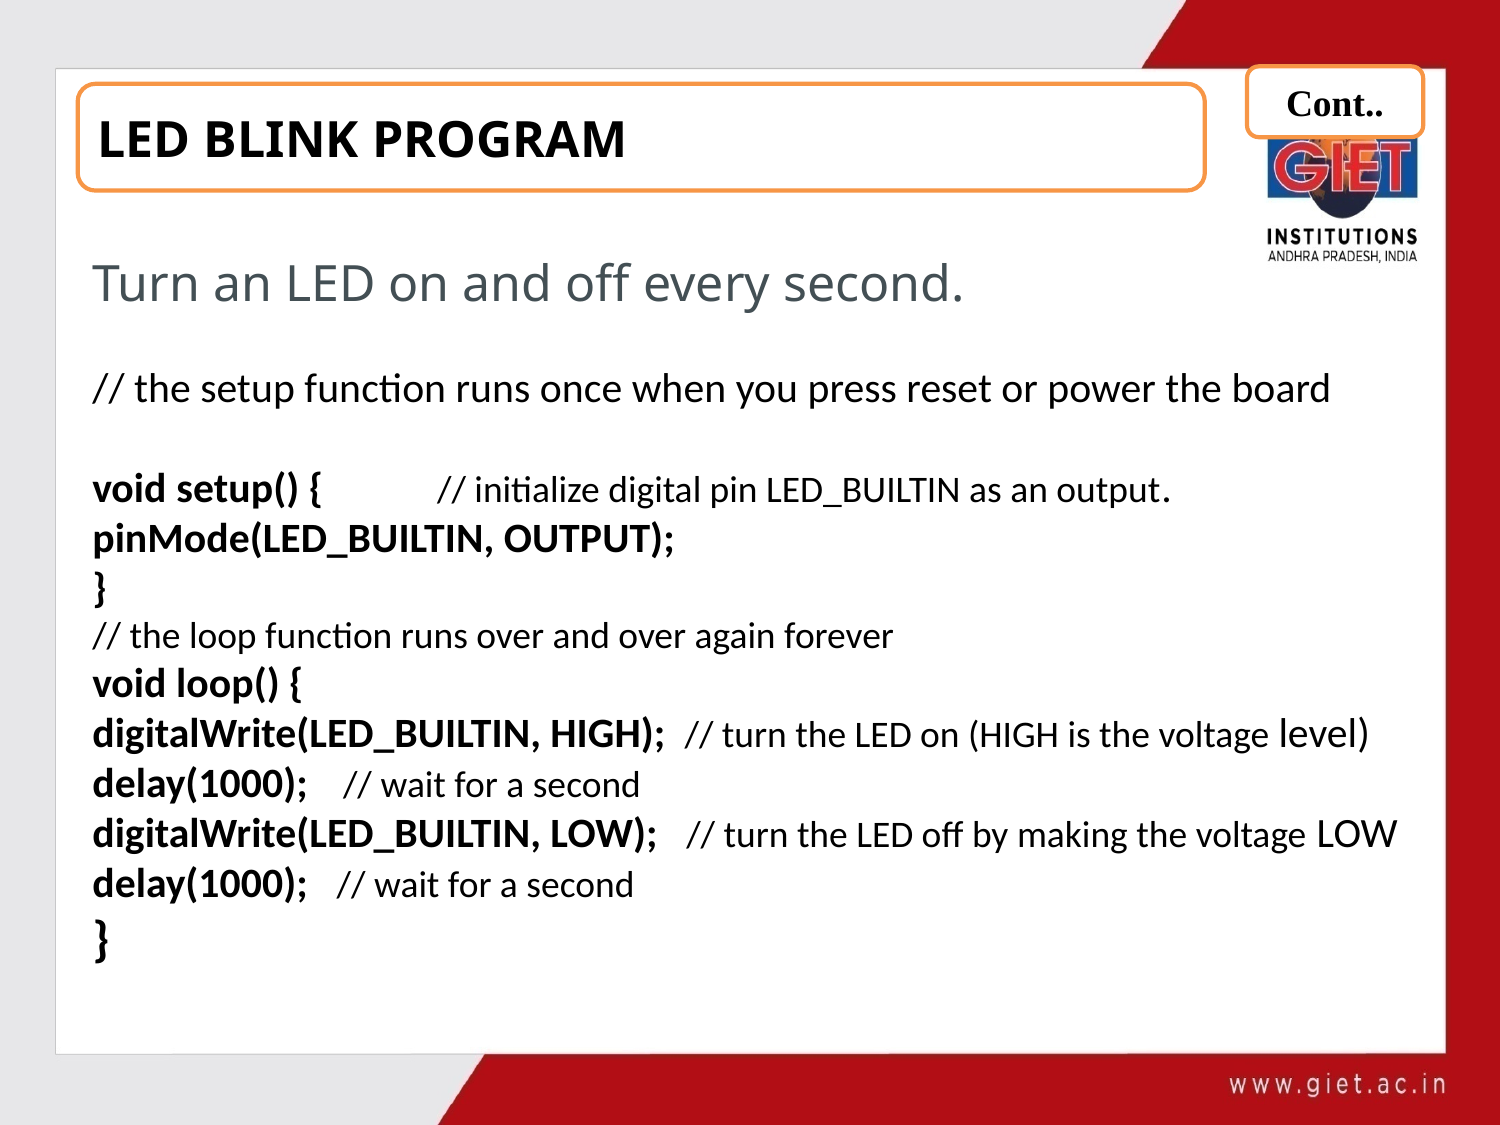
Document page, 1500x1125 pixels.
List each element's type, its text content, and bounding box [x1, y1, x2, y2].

text_box Turn an LED on and off every second. // the setup function runs once when you press reset or power the board void setup() { // initialize digital pin LED_BUILTIN as an output. pinMode(LED_BUILTIN, OUTPUT); } // the loop function runs over and over again forever void loop() { digitalWrite(LED_BUILTIN, HIGH); // turn the LED on (HIGH is the voltage level) delay(1000); // wait for a second digitalWrite(LED_BUILTIN, LOW); // turn the LED off by making the voltage LOW delay(1000); // wait for a second } [77, 243, 1425, 974]
picture [0, 0, 1500, 1125]
text_box Cont.. [1244, 64, 1426, 140]
text_box LED BLINK PROGRAM [75, 81, 1207, 193]
